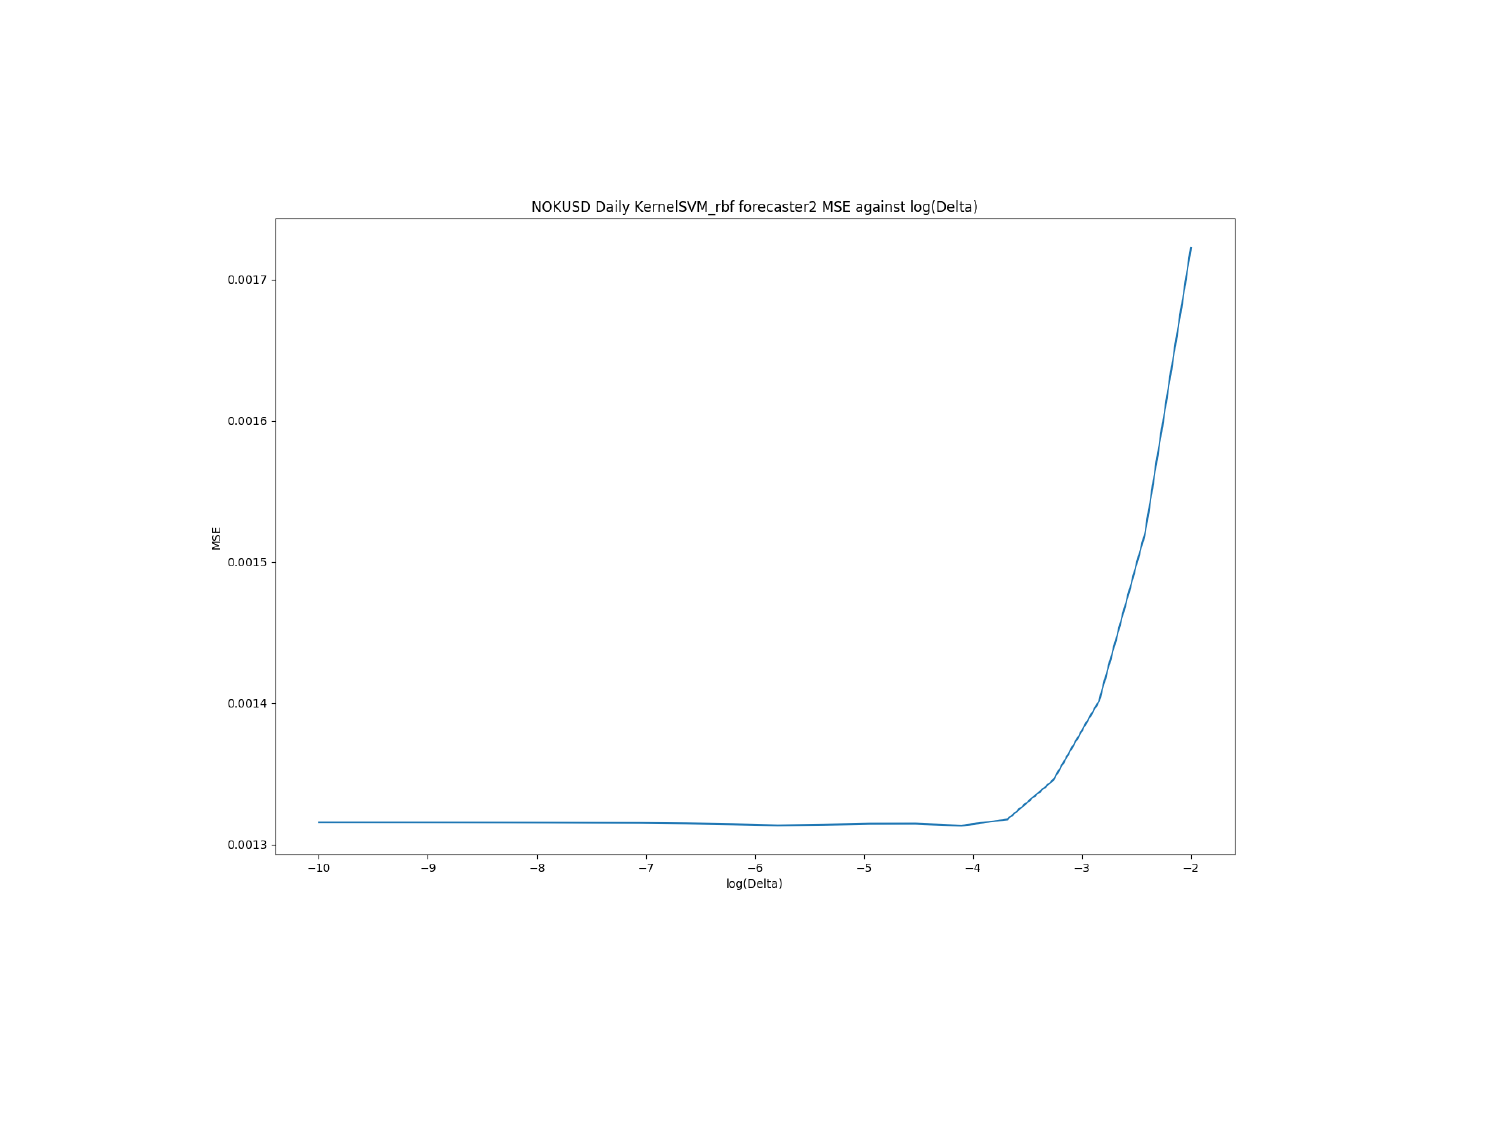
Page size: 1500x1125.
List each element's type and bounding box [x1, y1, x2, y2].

picture [119, 119, 1358, 946]
